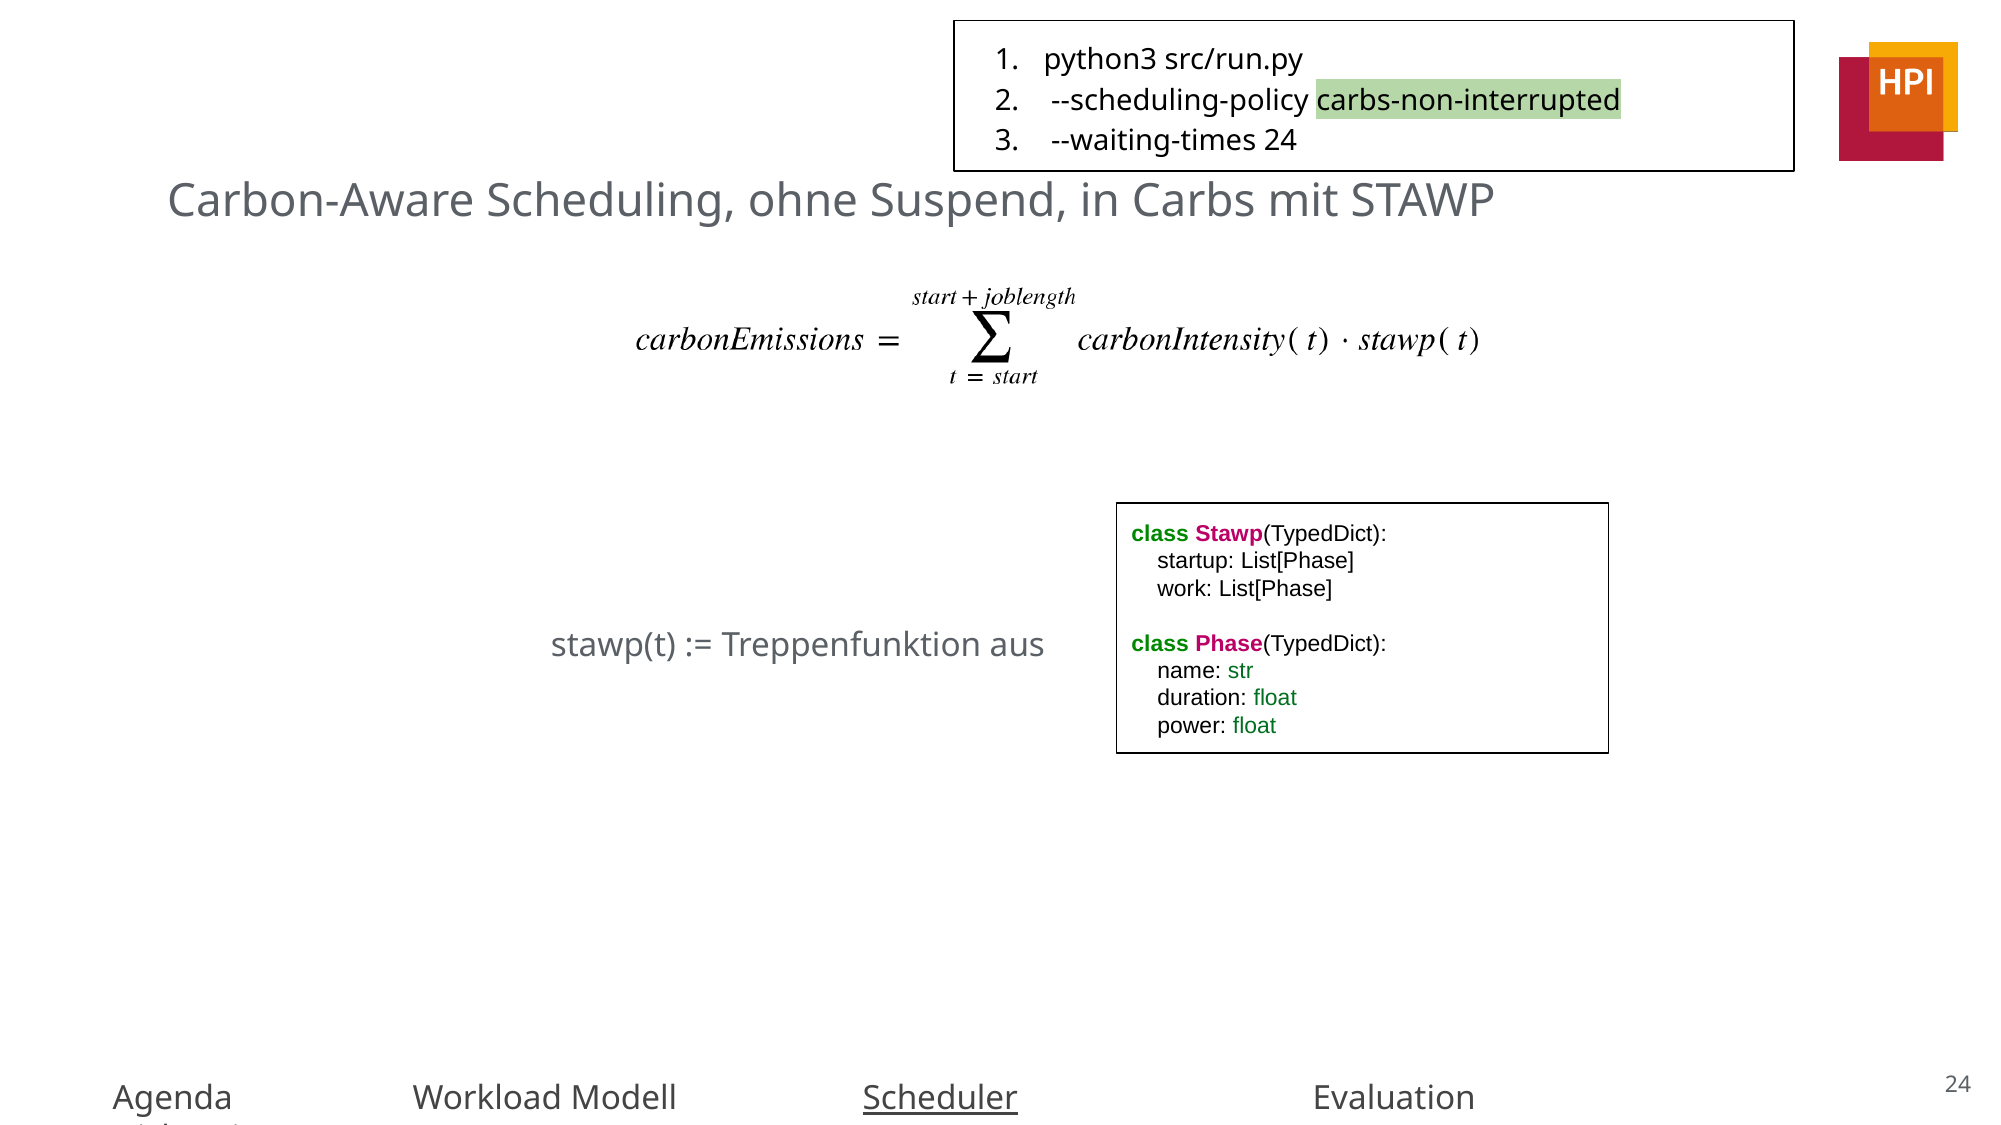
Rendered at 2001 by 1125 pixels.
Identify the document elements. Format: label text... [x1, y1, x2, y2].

title Carbon-Aware Scheduling, ohne Suspend, in Carbs mit STAWP [167, 93, 1702, 226]
text_box python3 src/run.py --scheduling-policy carbs-non-interrupted --waiting-times 24 [953, 20, 1795, 172]
picture [1839, 42, 1958, 161]
text_box Agenda Workload Modell Scheduler Evaluation Diskussion [97, 1061, 1916, 1125]
text_box class Stawp(TypedDict): startup: List[Phase] work: List[Phase] class Phase(TypedDict): name: str duration: float power: float [1116, 678, 1609, 753]
picture [635, 287, 1488, 385]
text_box class Stawp(TypedDict): startup: List[Phase] work: List[Phase] class Phase(TypedDict): name: str duration: float power: float [1116, 503, 1609, 607]
slide_number ‹#› [1891, 1052, 1972, 1119]
text_box stawp(t) := Treppenfunktion aus [535, 607, 1609, 678]
